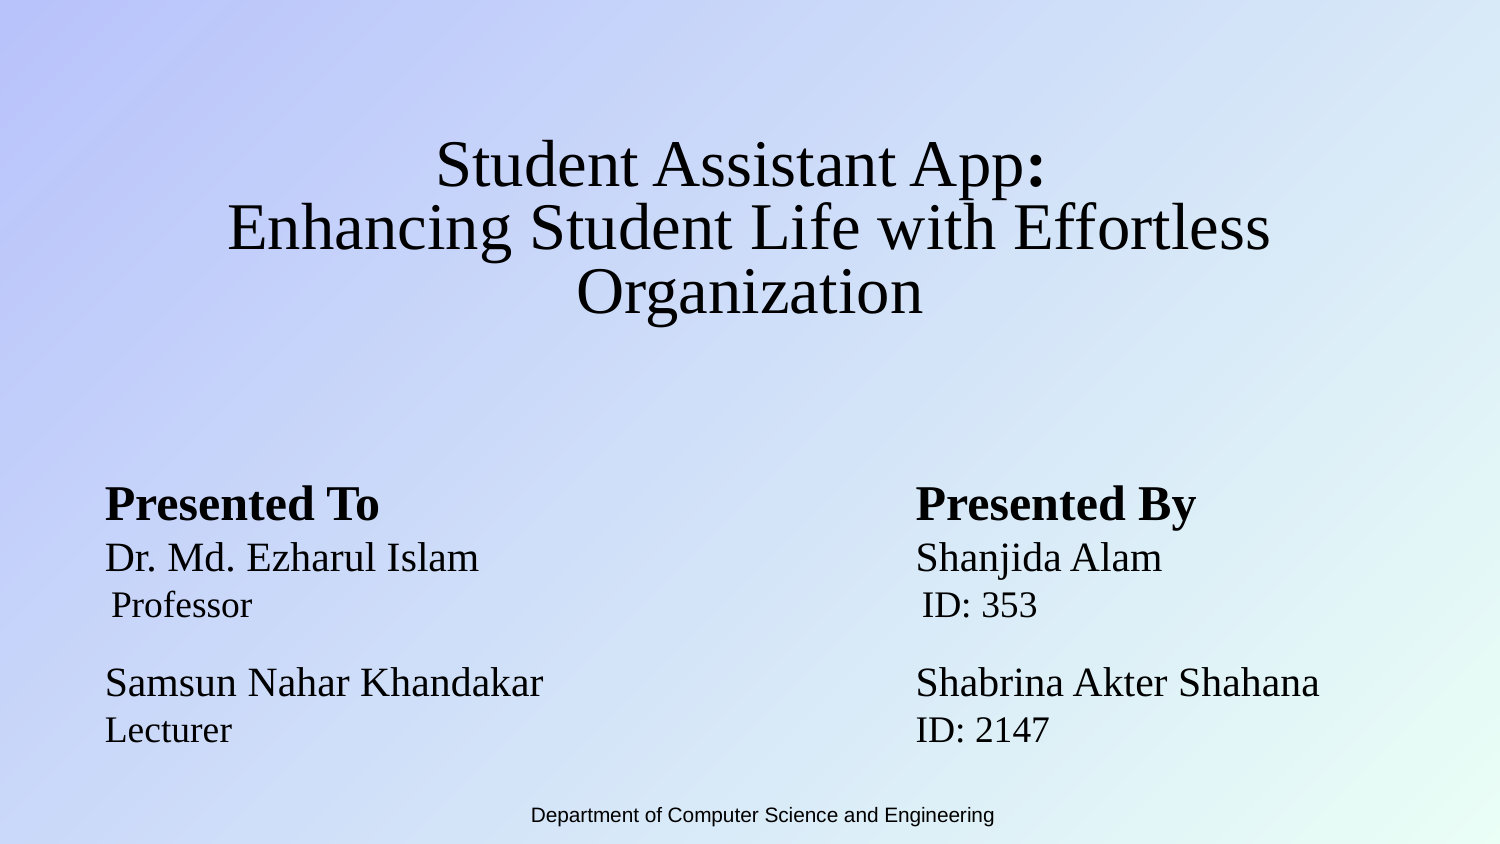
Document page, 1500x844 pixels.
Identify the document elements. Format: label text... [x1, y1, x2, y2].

text_box Presented To Dr. Md. Ezharul Islam Professor Samsun Nahar Khandakar Lecturer [90, 462, 690, 815]
text_box Department of Computer Science and Engineering [299, 794, 1227, 835]
title Student Assistant App: Enhancing Student Life with Effortless Organization [136, 80, 1364, 381]
text_box Presented By Shanjida Alam ID: 353 Shabrina Akter Shahana ID: 2147 [900, 462, 1500, 815]
